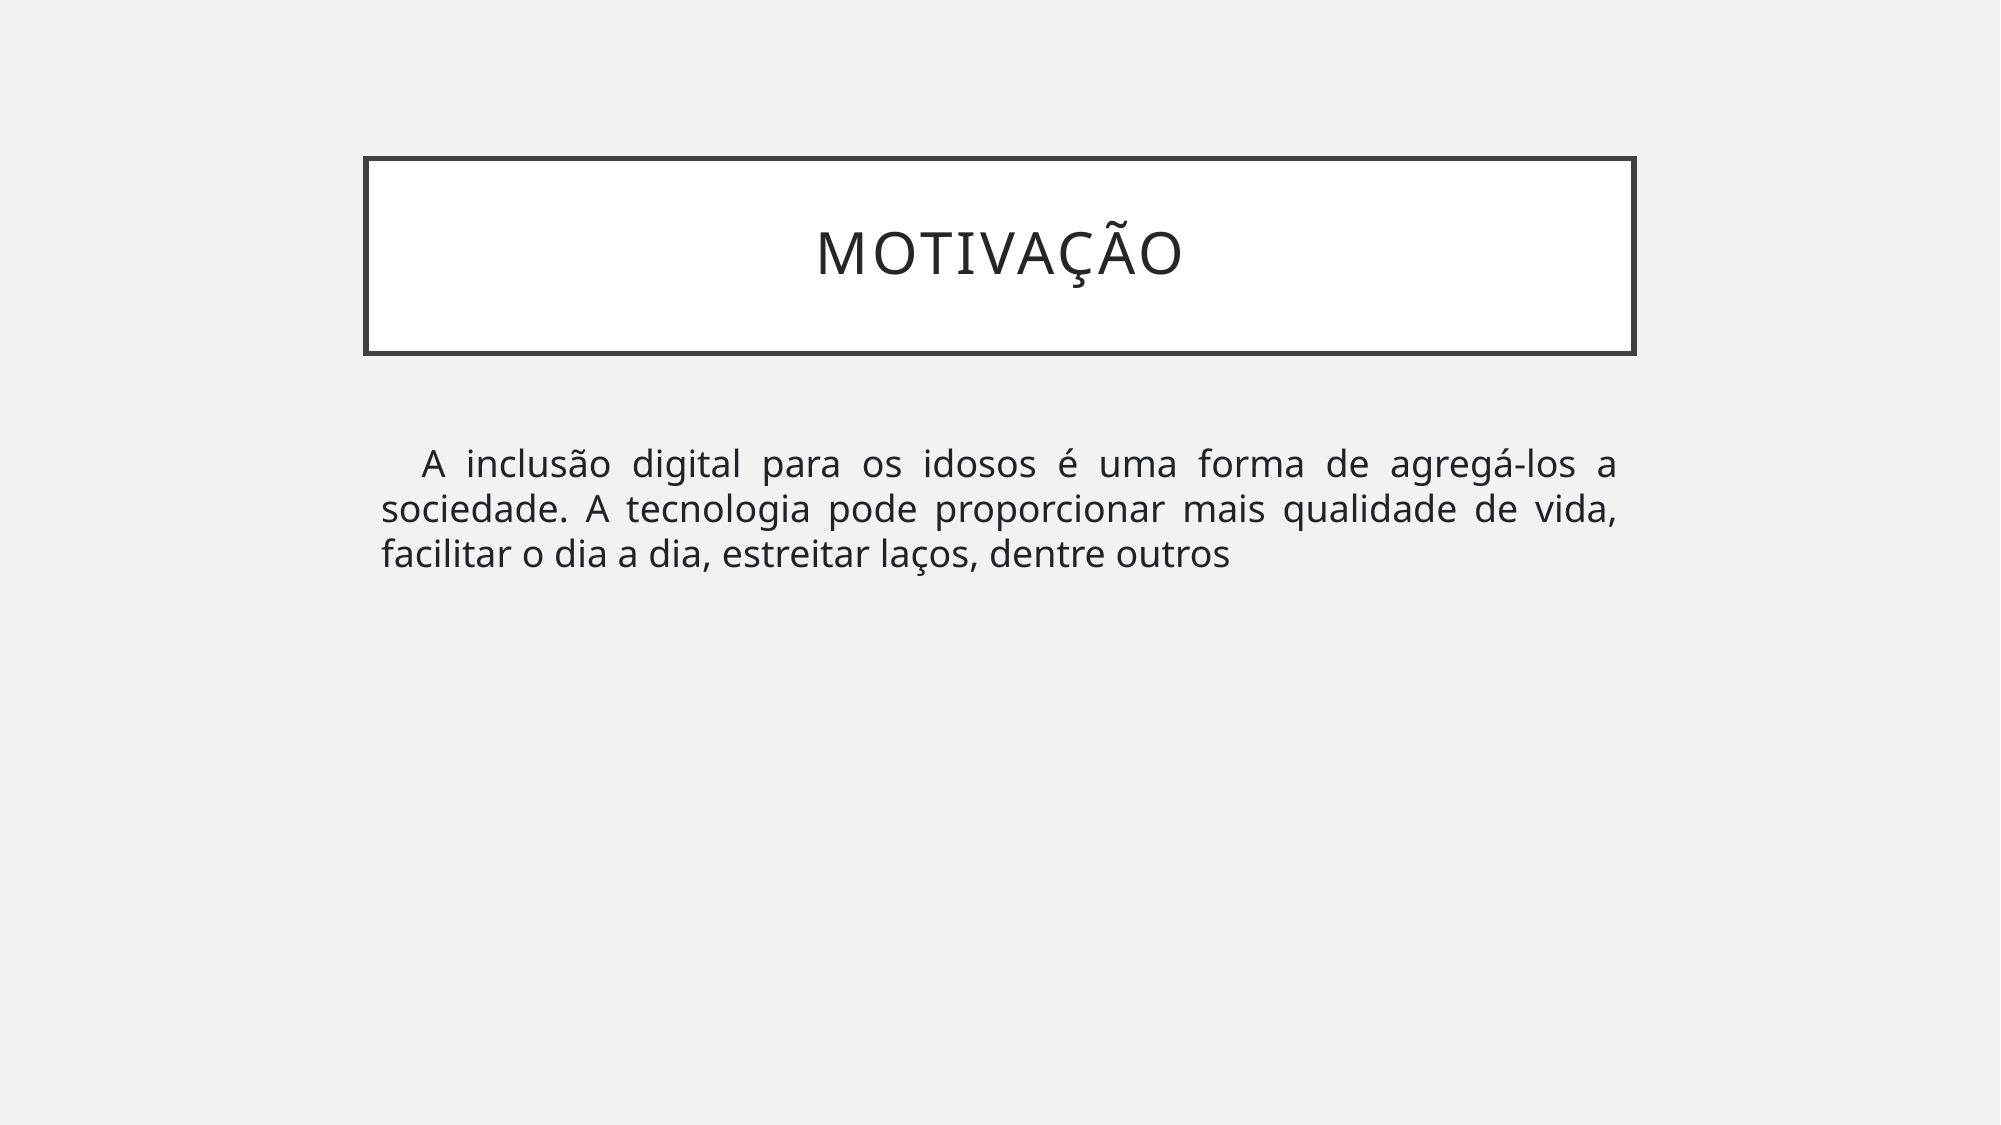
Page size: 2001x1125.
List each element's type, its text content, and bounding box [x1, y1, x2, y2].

list A inclusão digital para os idosos é uma forma de agregá-los a sociedade. A tecnologia pode proporcionar mais qualidade de vida, facilitar o dia a dia, estreitar laços, dentre outros [366, 432, 1634, 942]
title Motivação [363, 156, 1637, 356]
